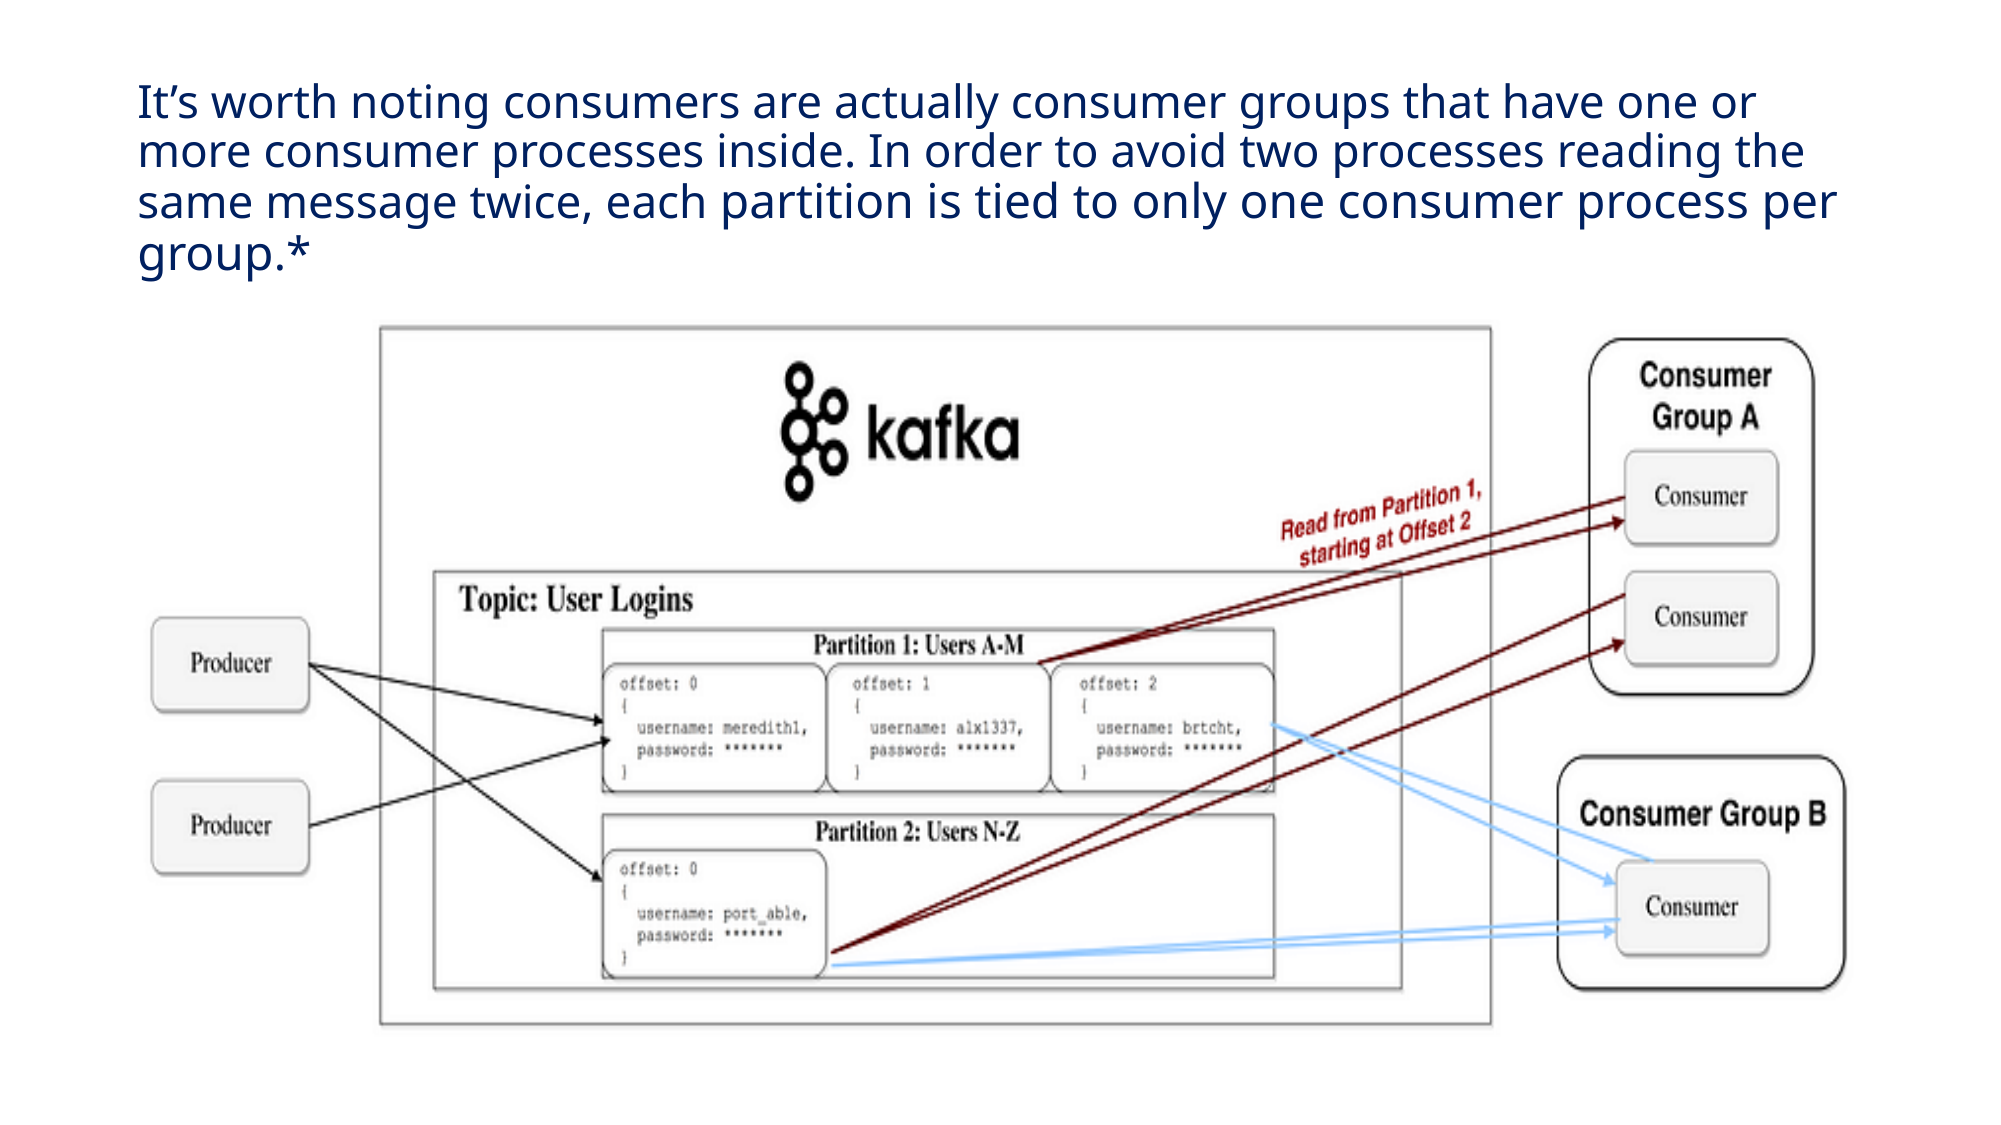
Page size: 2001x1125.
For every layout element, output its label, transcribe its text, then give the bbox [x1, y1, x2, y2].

title It’s worth noting consumers are actually consumer groups that have one or more consumer processes inside. In order to avoid two processes reading the same message twice, each partition is tied to only one consumer process per group.* [122, 63, 1878, 297]
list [137, 308, 1863, 1049]
